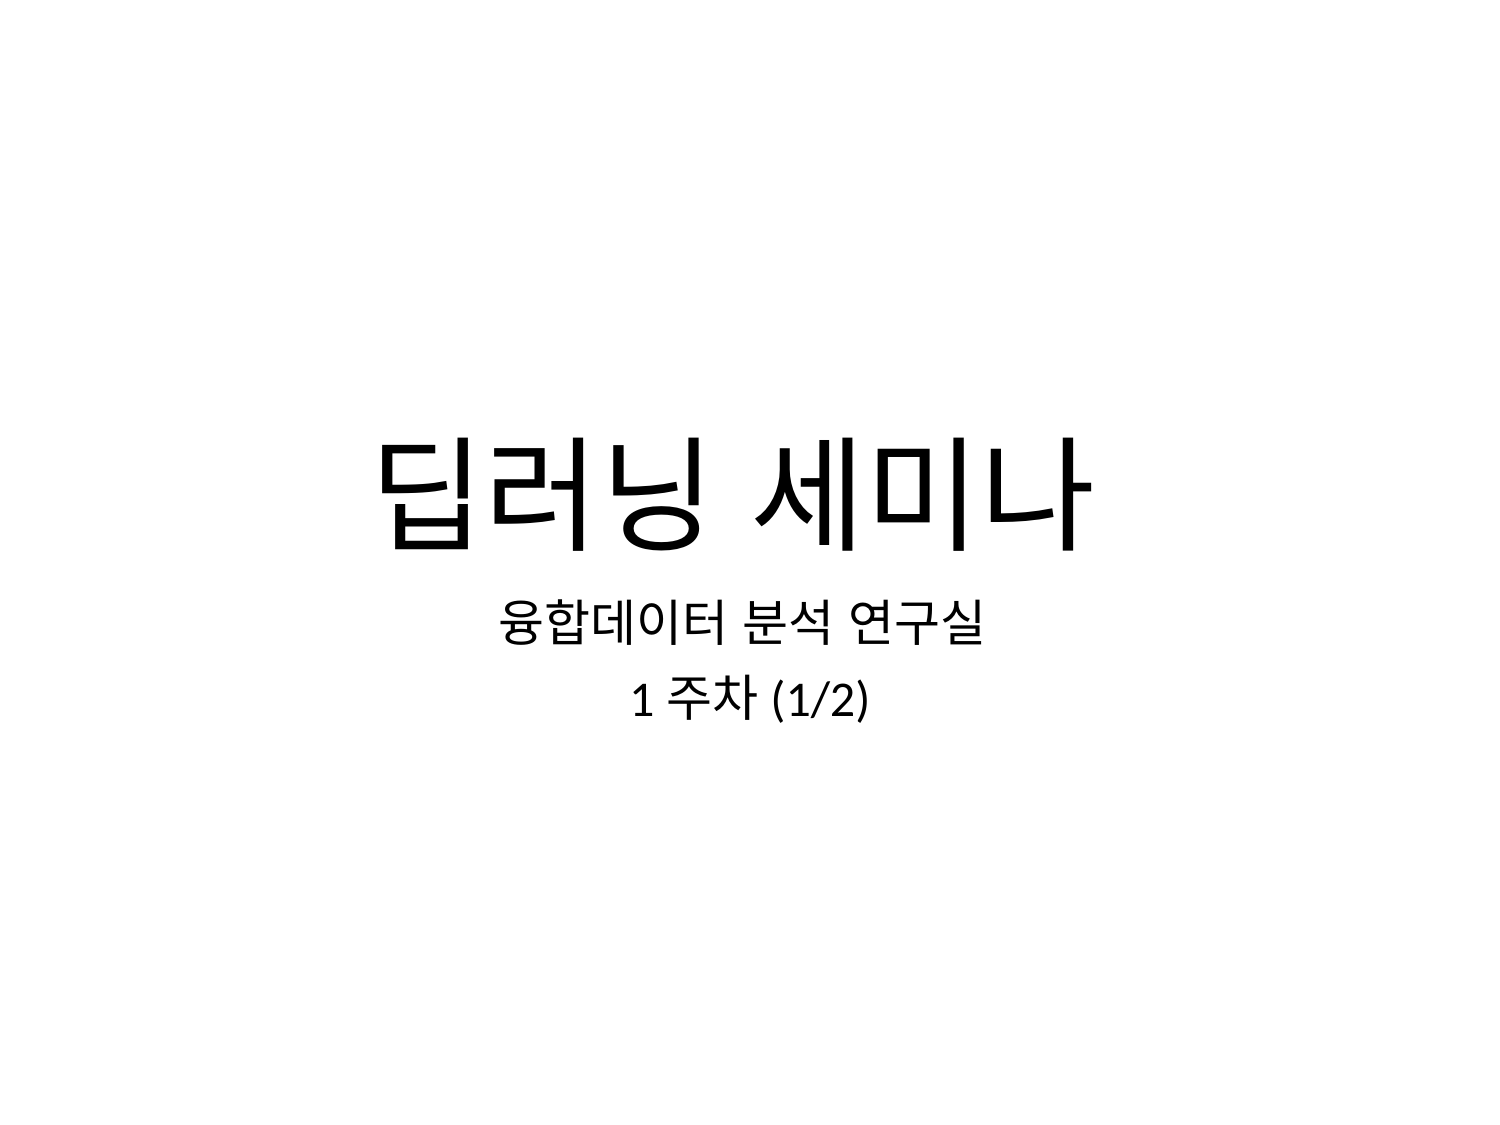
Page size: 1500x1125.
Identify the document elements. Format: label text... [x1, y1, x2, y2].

subtitle 융합데이터 분석 연구실 1주차(1/2) [187, 590, 1313, 863]
title 딥러닝 세미나 [112, 184, 1388, 576]
